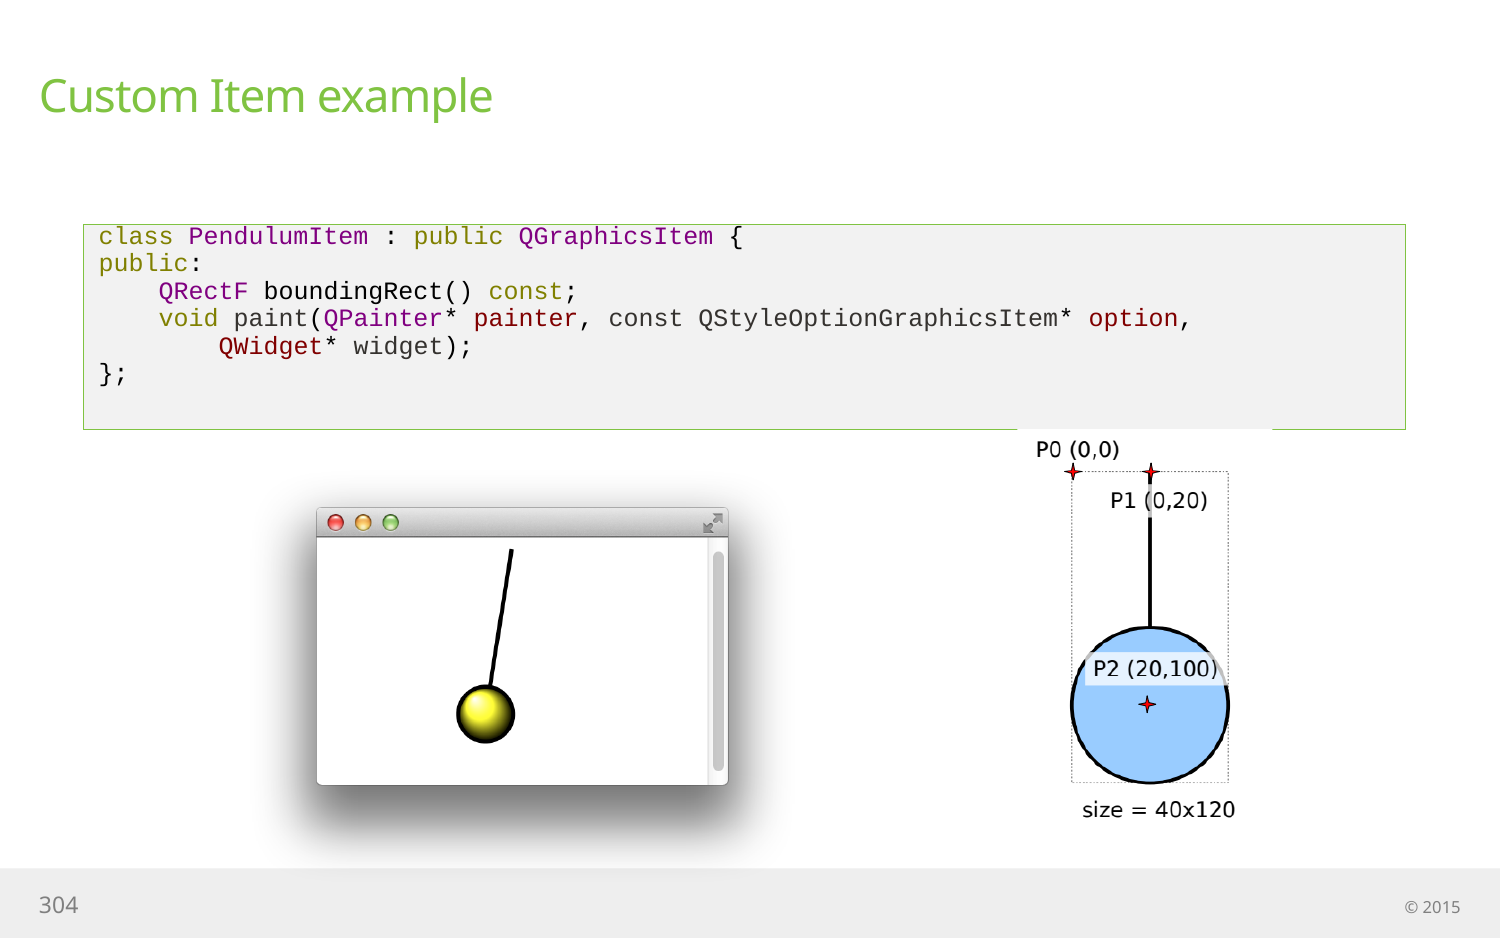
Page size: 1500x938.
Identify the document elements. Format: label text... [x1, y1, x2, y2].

slide_number 304 [39, 892, 410, 921]
picture [1016, 429, 1273, 856]
text_box class PendulumItem : public QGraphicsItem { public: QRectF boundingRect() const; void paint(QPainter* painter, const QStyleOptionGraphicsItem* option, QWidget* widget); }; [83, 224, 1406, 430]
title Custom Item example [39, 66, 1052, 195]
footer © 2015 [1188, 896, 1461, 917]
picture [238, 459, 806, 893]
